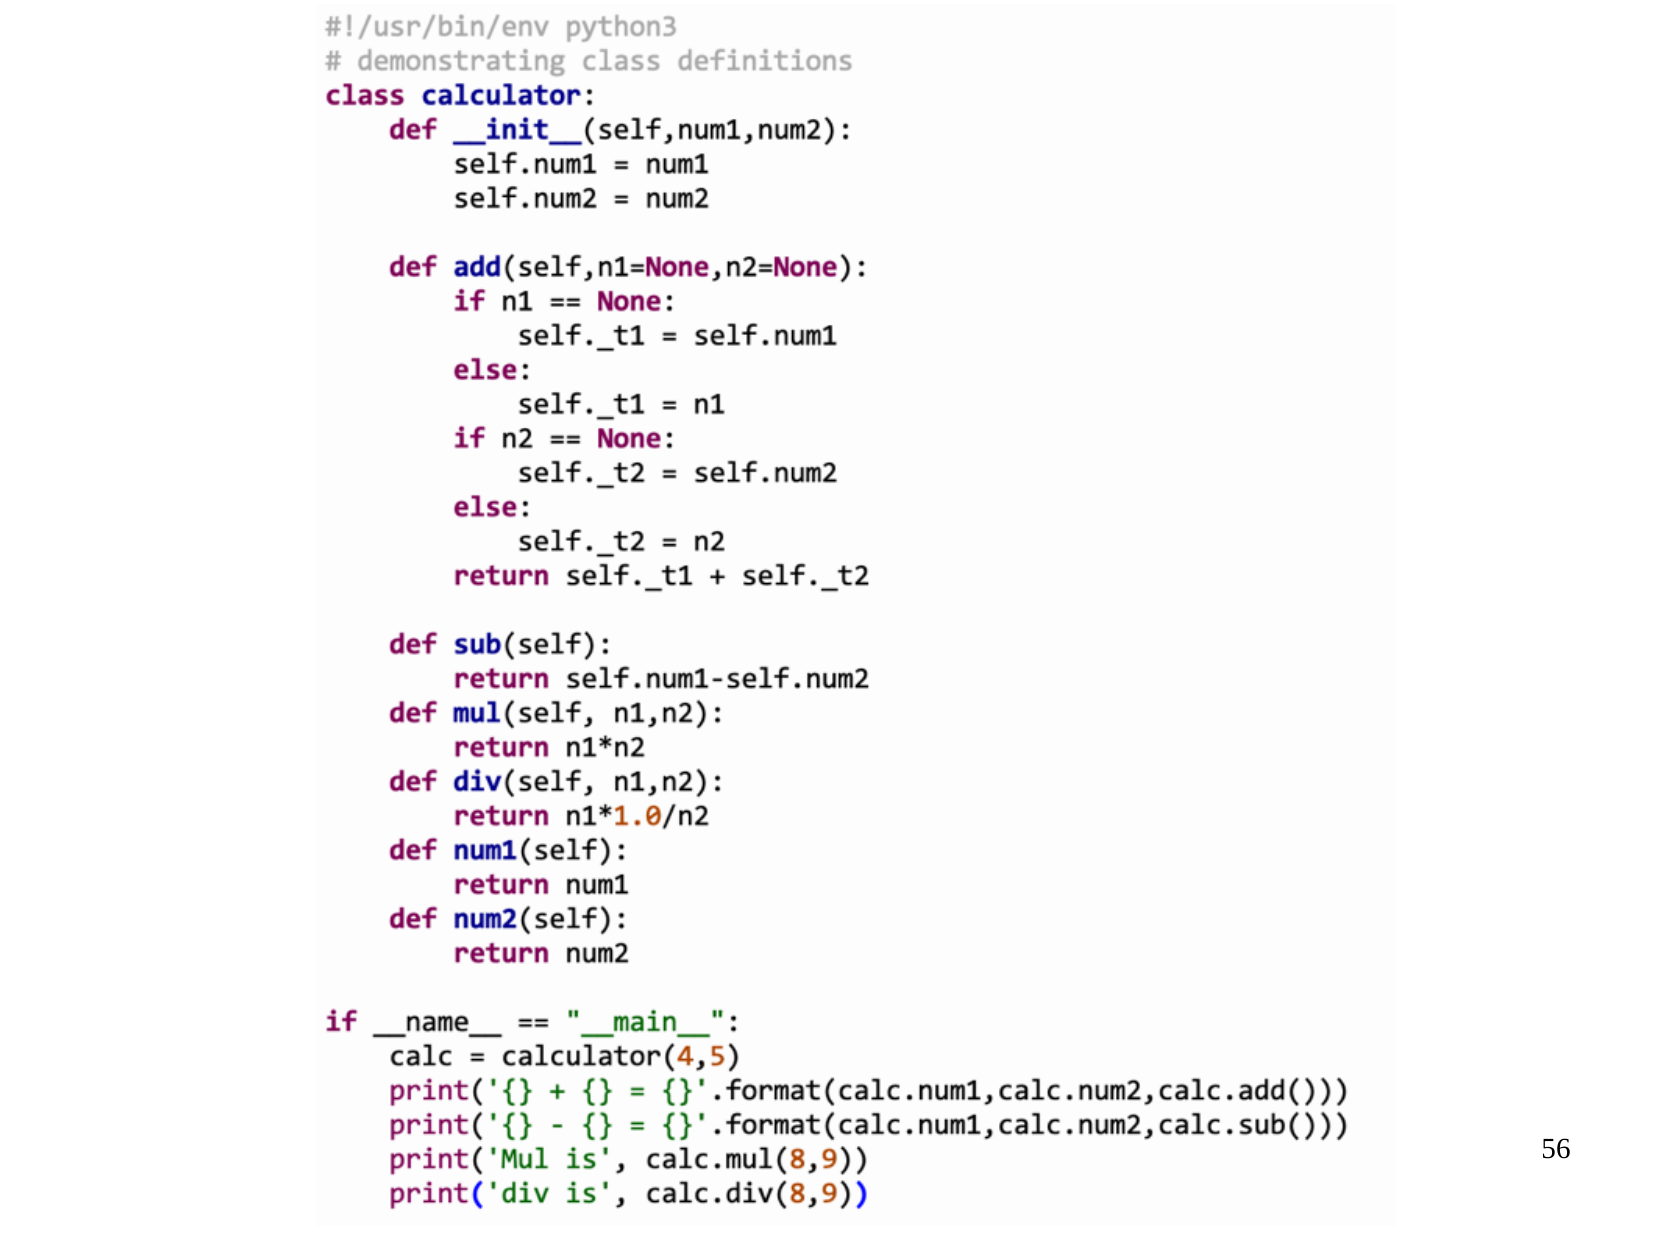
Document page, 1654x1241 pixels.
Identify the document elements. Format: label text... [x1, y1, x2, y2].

picture [316, 4, 1396, 1227]
slide_number 56 [1396, 1129, 1571, 1216]
